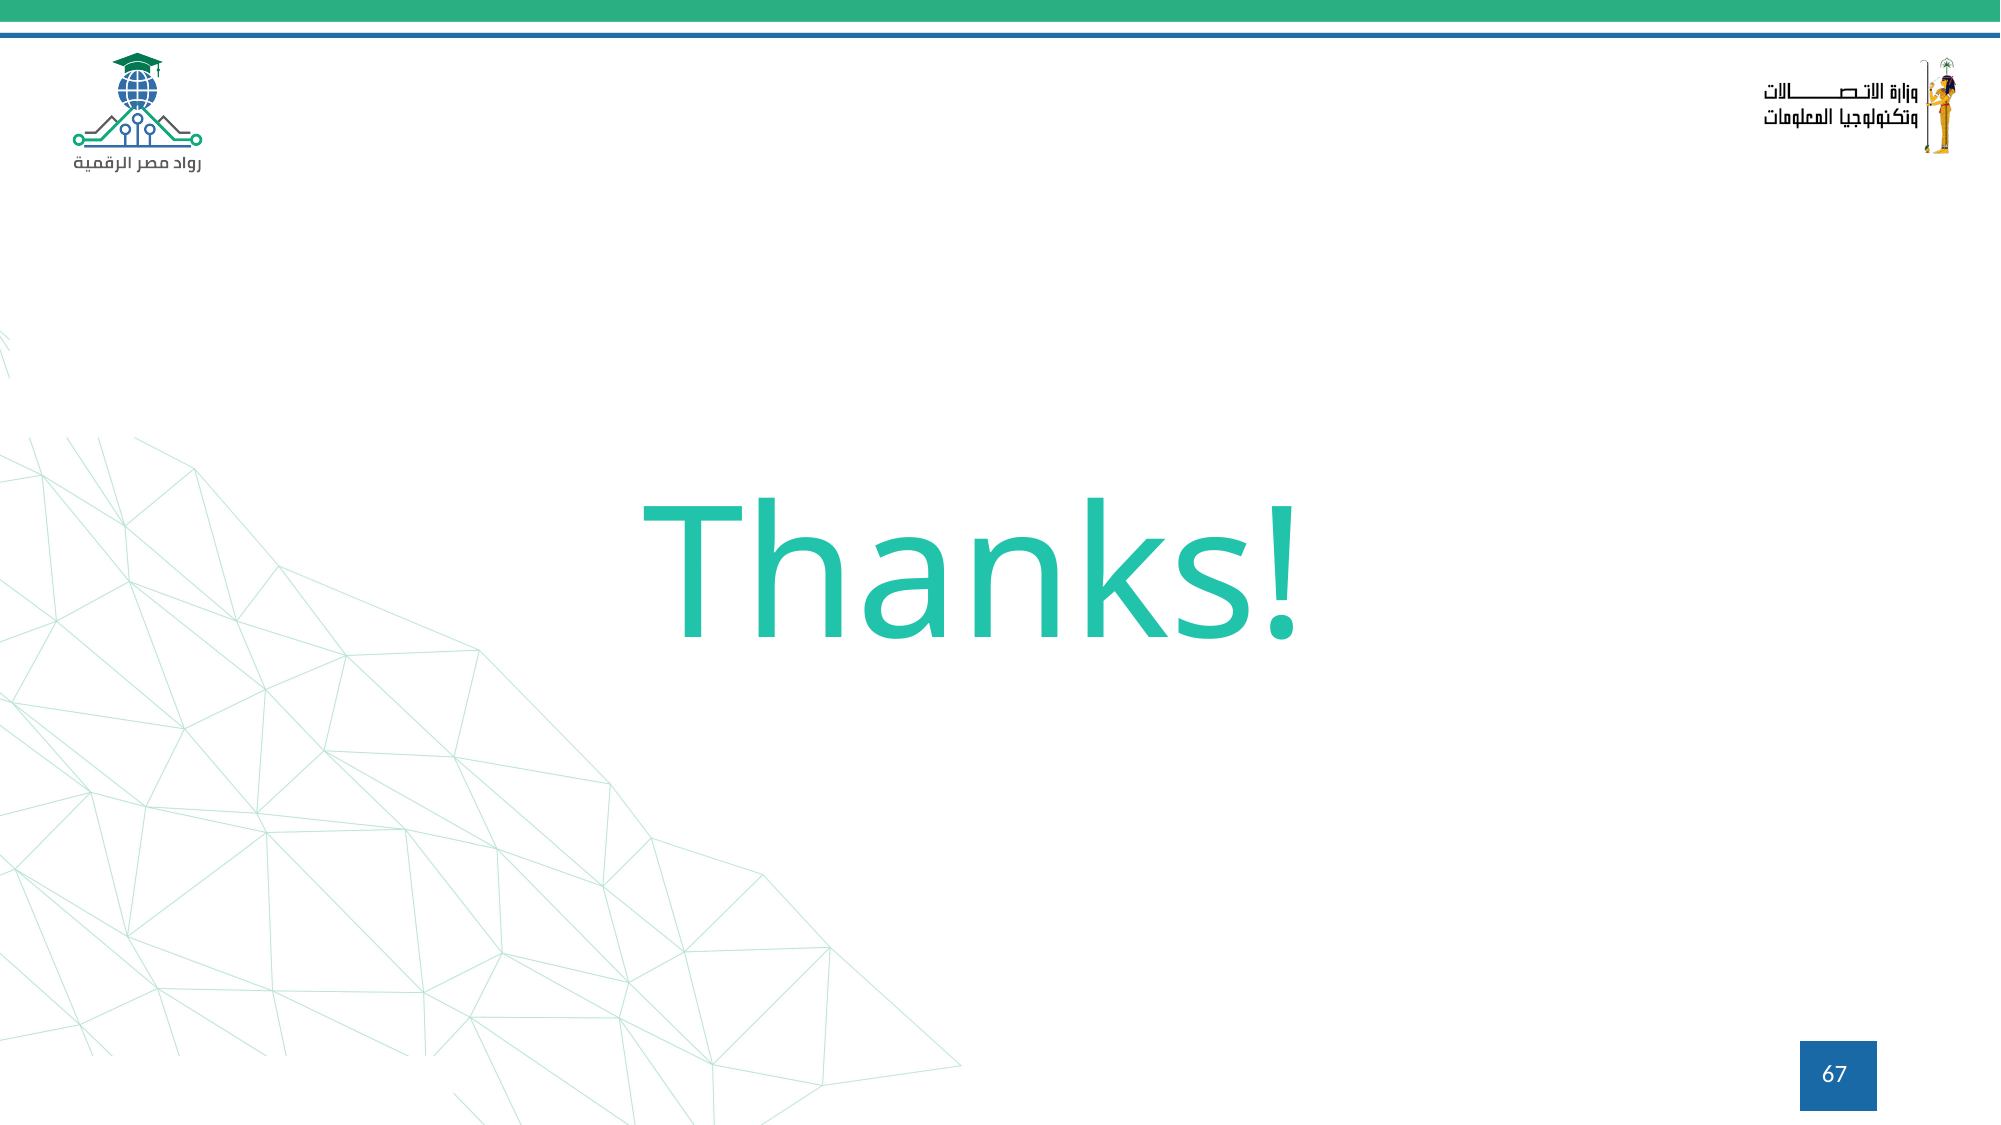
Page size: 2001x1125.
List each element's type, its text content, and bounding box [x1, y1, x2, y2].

picture [0, 0, 2000, 1125]
slide_number 67 [1412, 1042, 1863, 1103]
title Thanks! [639, 451, 1361, 674]
